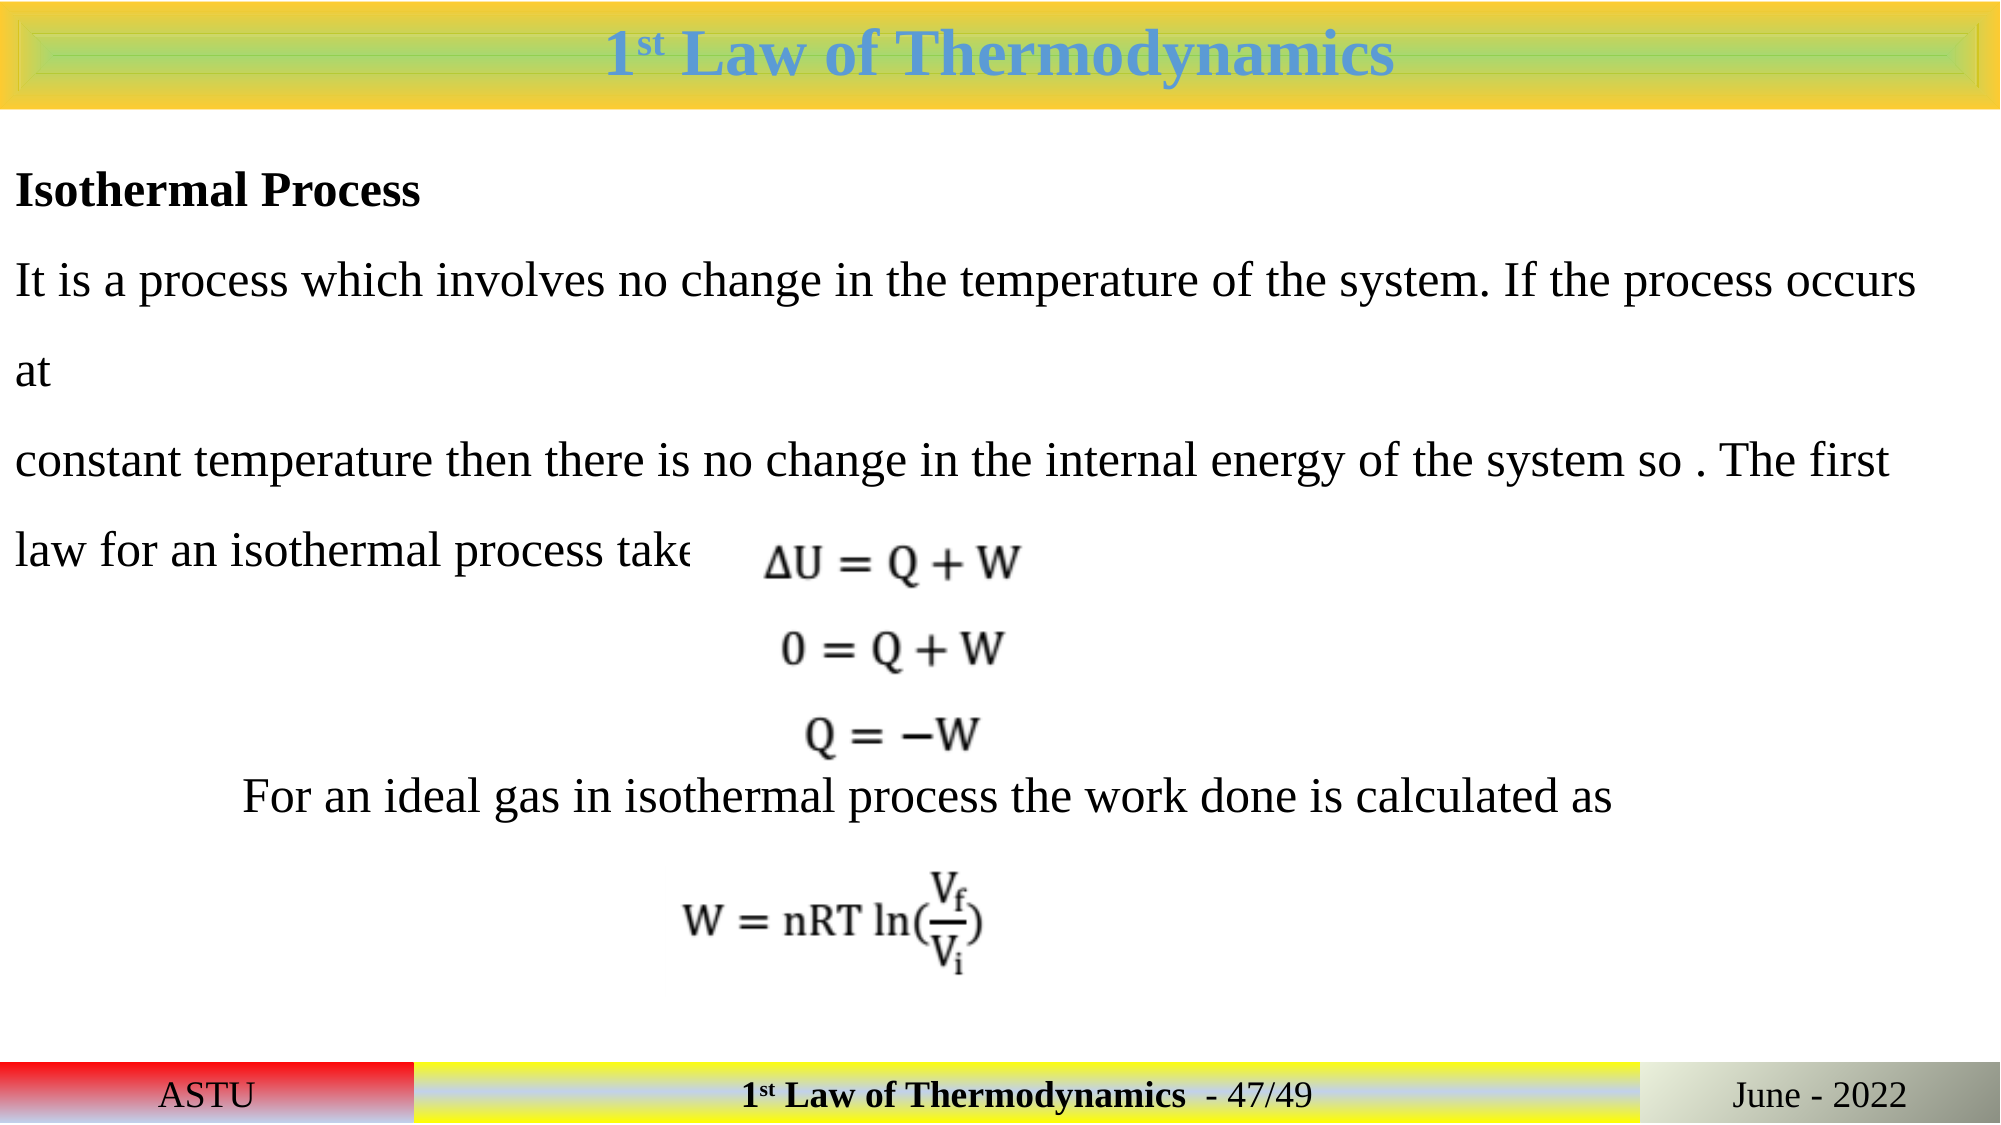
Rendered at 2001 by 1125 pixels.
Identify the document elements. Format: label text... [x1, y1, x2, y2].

text_box ASTU [0, 1062, 414, 1123]
text_box Isothermal Process It is a process which involves no change in the temperature of the system. If the process occurs at constant temperature then there is no change in the internal energy of the system so . The first law for an isothermal process takes the form [0, 119, 1980, 584]
picture [690, 514, 1069, 765]
text_box For an ideal gas in isothermal process the work done is calculated as [227, 754, 1675, 830]
text_box 1st Law of Thermodynamics [0, 1, 2000, 110]
text_box June - 2022 [1640, 1062, 2000, 1123]
text_box 1st Law of Thermodynamics - 47/49 [414, 1062, 1640, 1123]
picture [664, 866, 1020, 997]
